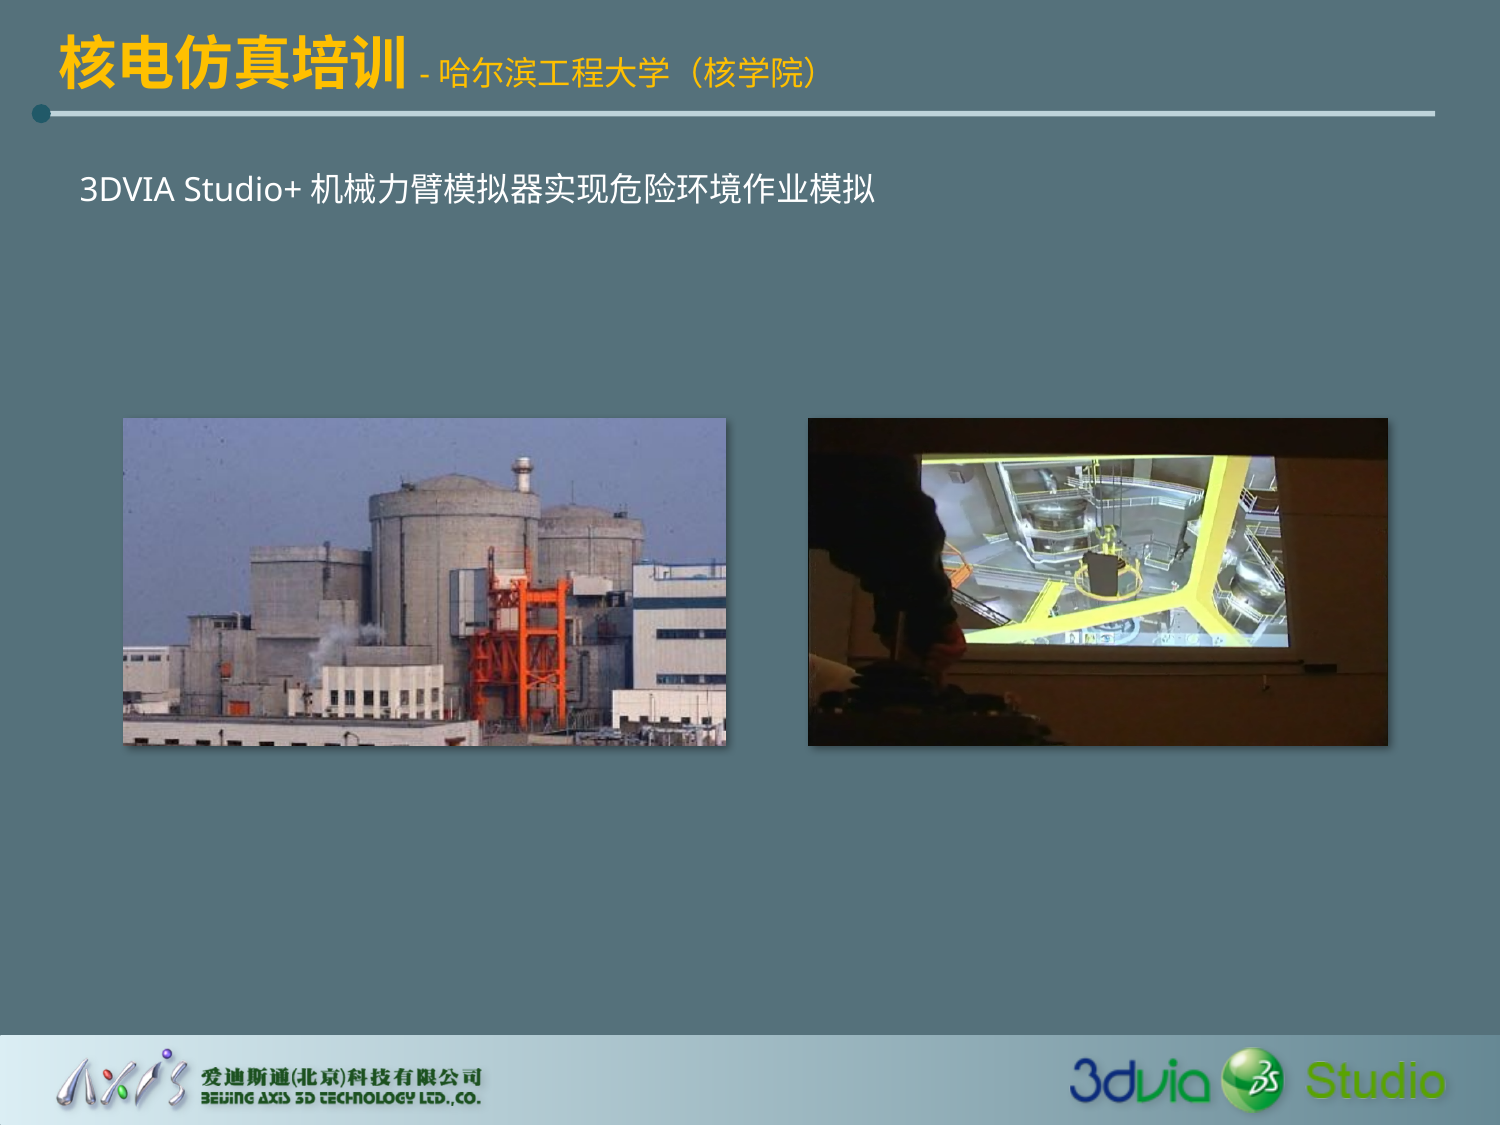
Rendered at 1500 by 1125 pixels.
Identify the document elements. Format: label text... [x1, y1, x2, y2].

text_box -哈尔滨工程大学（核学院） [423, 44, 853, 100]
text_box 3DVIA Studio+机械力臂模拟器实现危险环境作业模拟 [64, 160, 1128, 216]
picture [123, 417, 726, 746]
picture [1067, 1046, 1447, 1113]
text_box 核电仿真培训 [43, 19, 423, 104]
picture [53, 973, 715, 1125]
picture [808, 417, 1389, 746]
